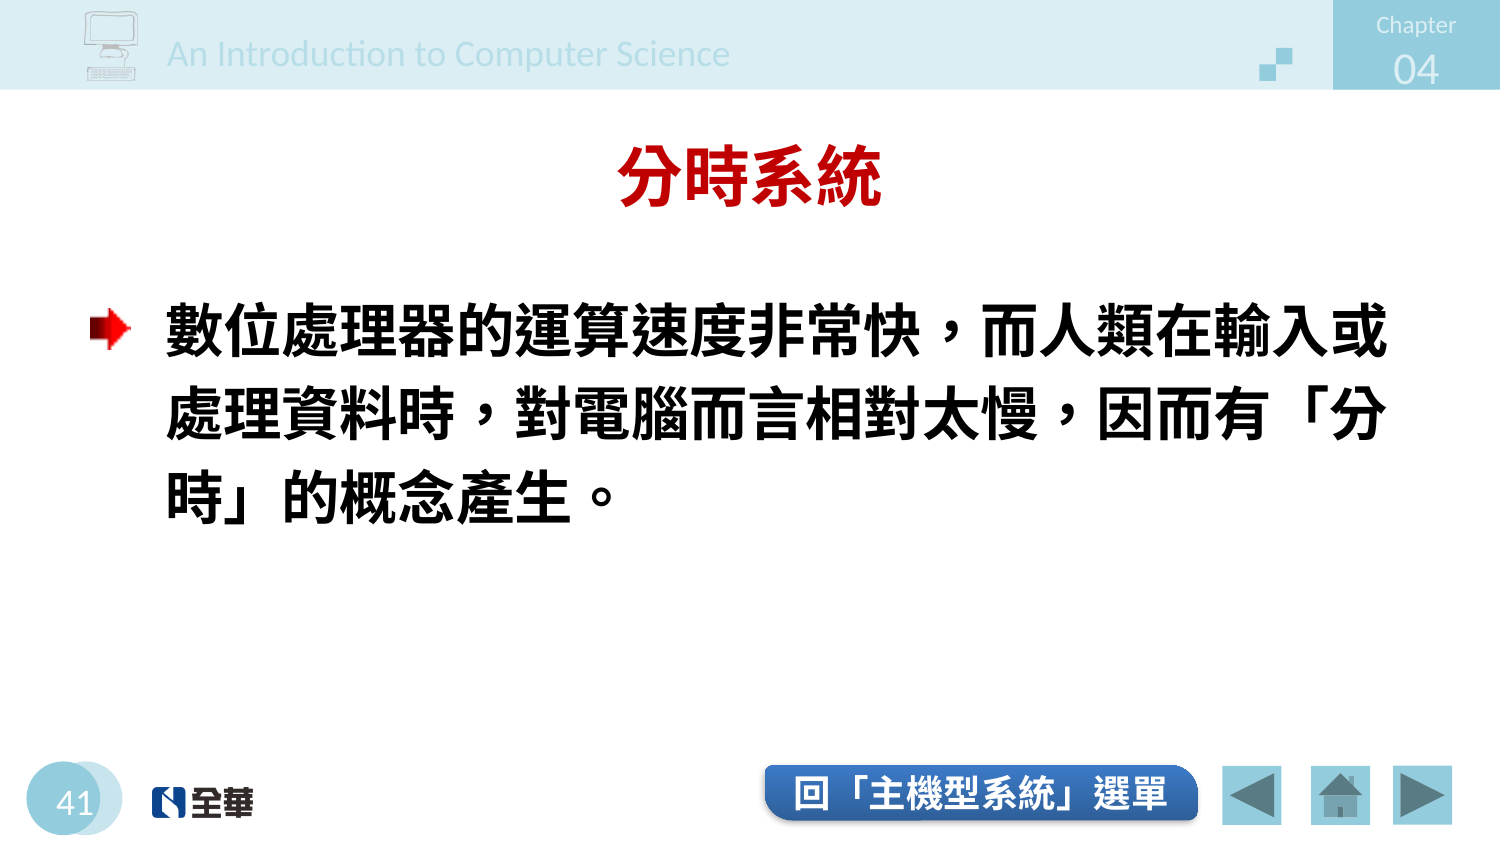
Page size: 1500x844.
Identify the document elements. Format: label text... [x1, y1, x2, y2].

picture [84, 11, 138, 81]
title 分時系統 [75, 104, 1425, 245]
picture [152, 787, 253, 818]
picture [90, 308, 131, 350]
list 數位處理器的運算速度非常快，而人類在輸入或處理資料時，對電腦而言相對太慢，因而有「分時」的概念產生。 [75, 272, 1425, 754]
text_box 回「主機型系統」選單 [764, 765, 1198, 821]
